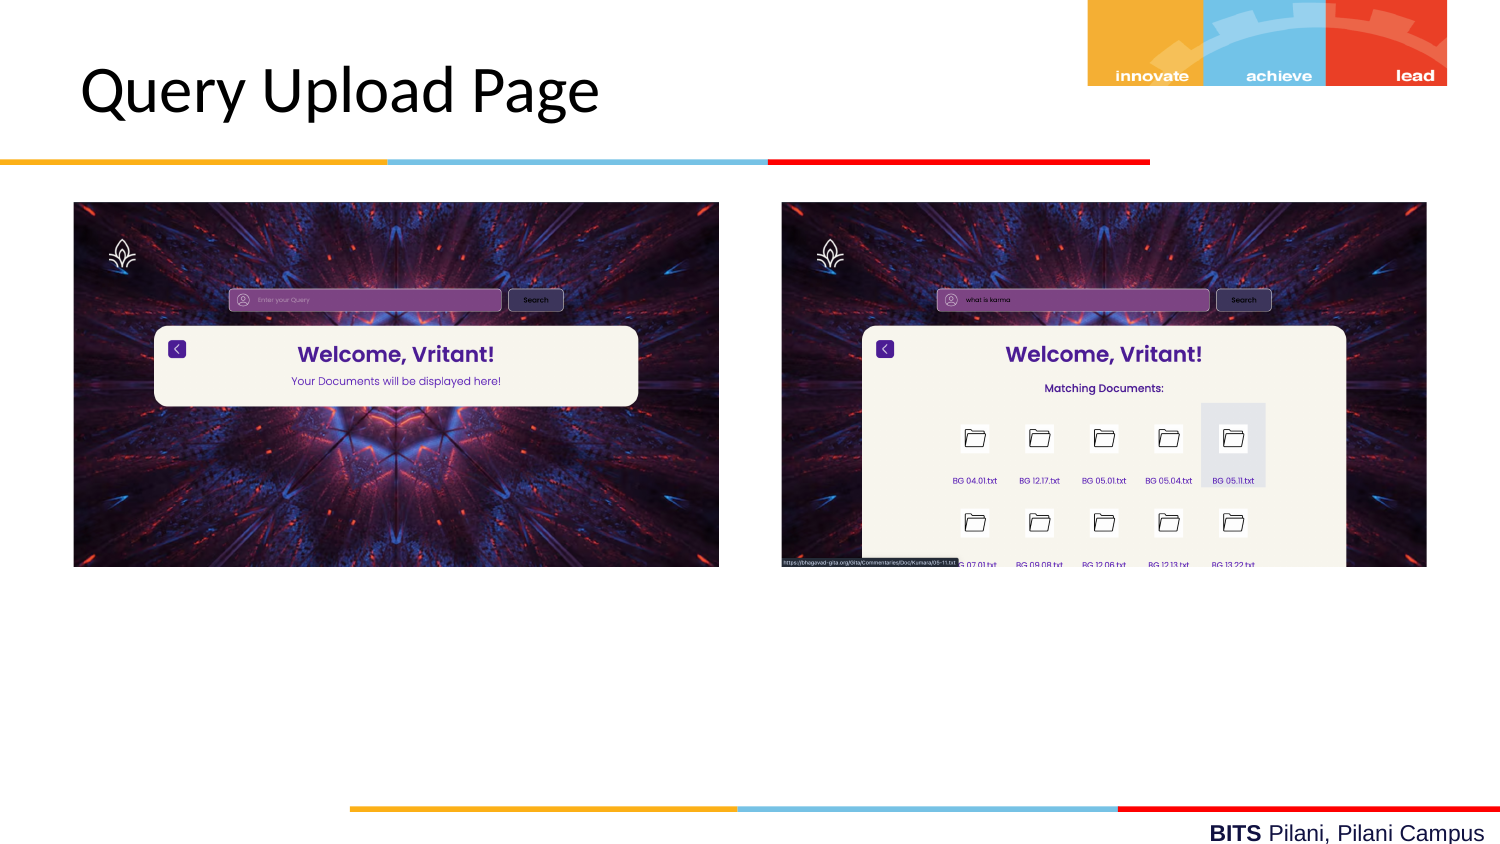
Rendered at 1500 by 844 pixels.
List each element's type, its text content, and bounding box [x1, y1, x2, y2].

title Query Upload Page [64, 33, 1069, 139]
picture [73, 202, 720, 567]
picture [1087, 0, 1448, 86]
picture [781, 202, 1427, 567]
